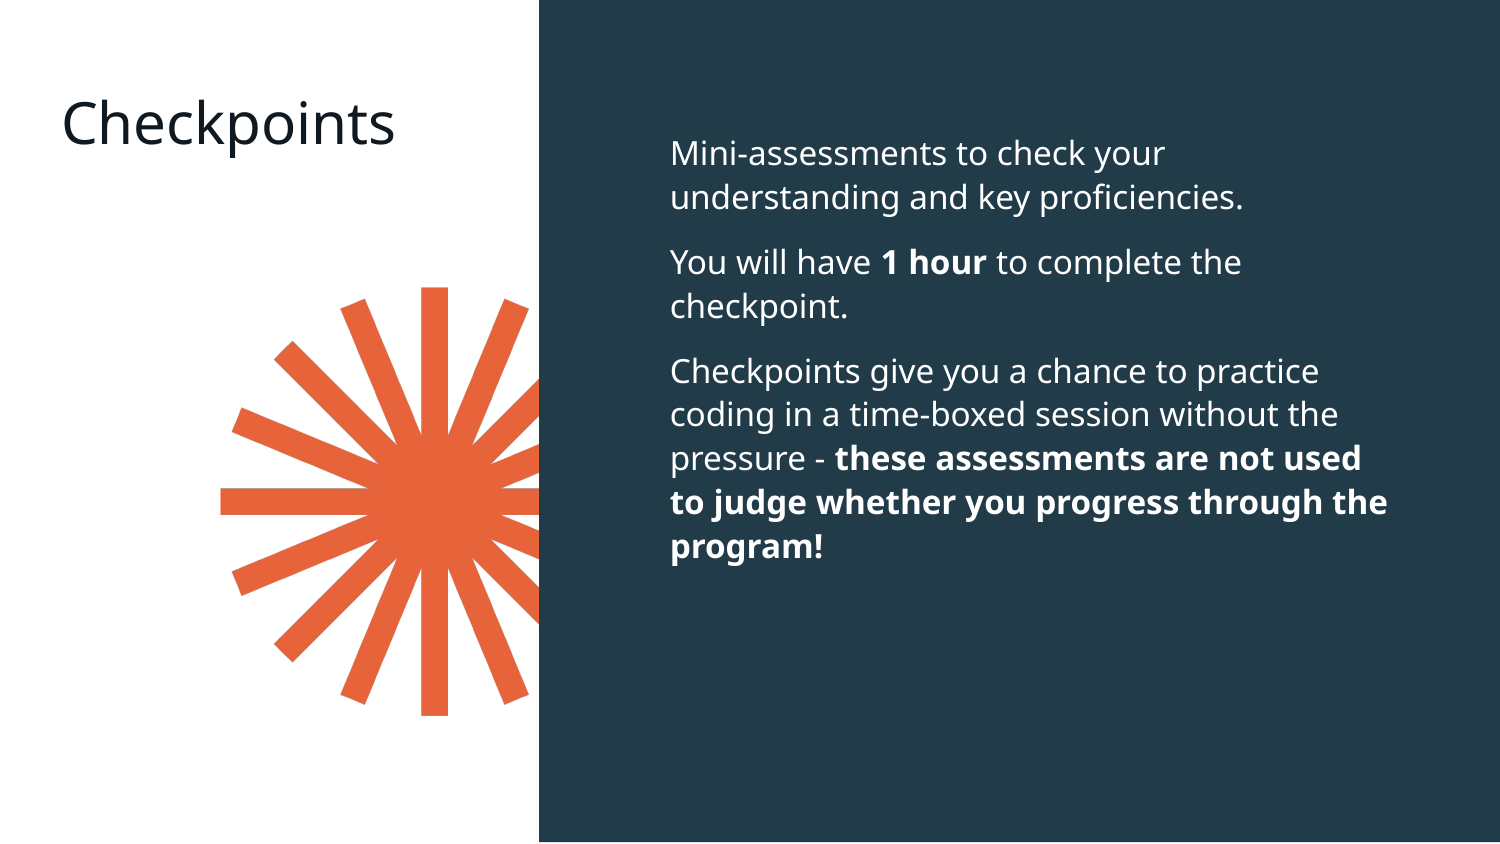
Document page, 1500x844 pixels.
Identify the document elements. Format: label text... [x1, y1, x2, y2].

text_box [539, 0, 1500, 843]
picture [189, 288, 619, 716]
title Checkpoints [46, 71, 488, 166]
text_box Mini-assessments to check your understanding and key proficiencies. You will have 1 hour to complete the checkpoint. Checkpoints give you a chance to practice coding in a time-boxed session without the pressure - these assessments are not used to judge whether you progress through the program! [654, 113, 1422, 770]
